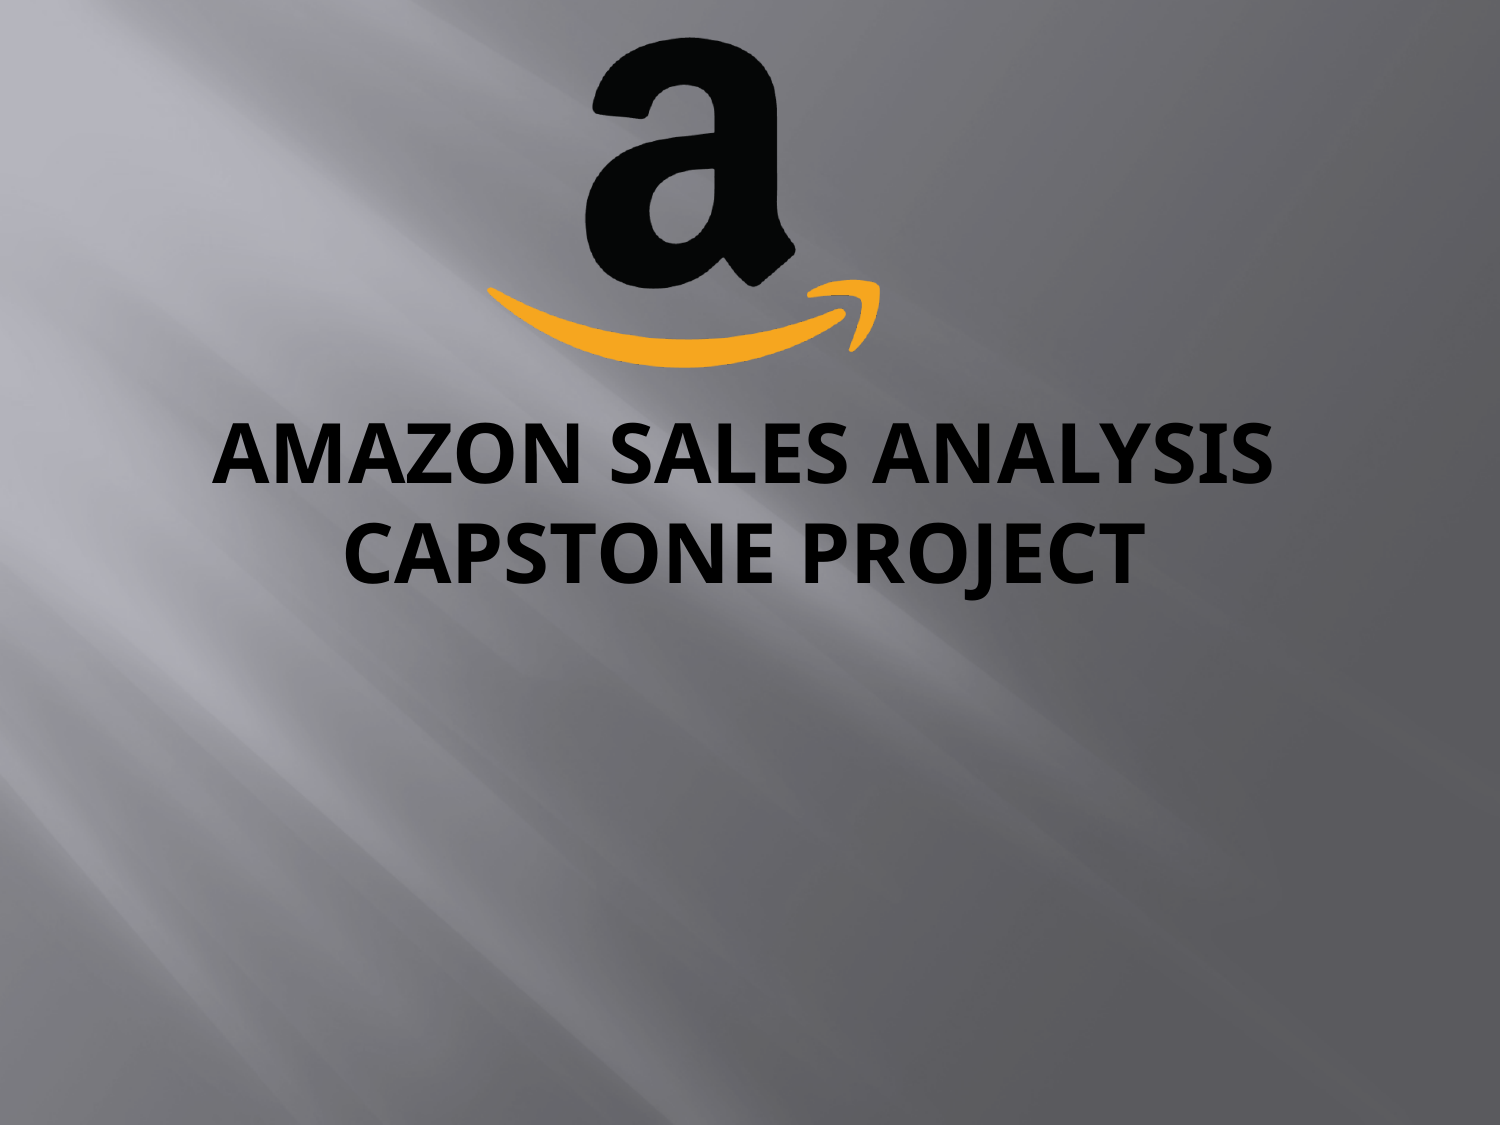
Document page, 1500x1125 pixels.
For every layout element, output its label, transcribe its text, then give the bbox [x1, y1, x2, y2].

title Amazon sales analysis capstone project [69, 287, 1420, 600]
picture [487, 37, 880, 368]
